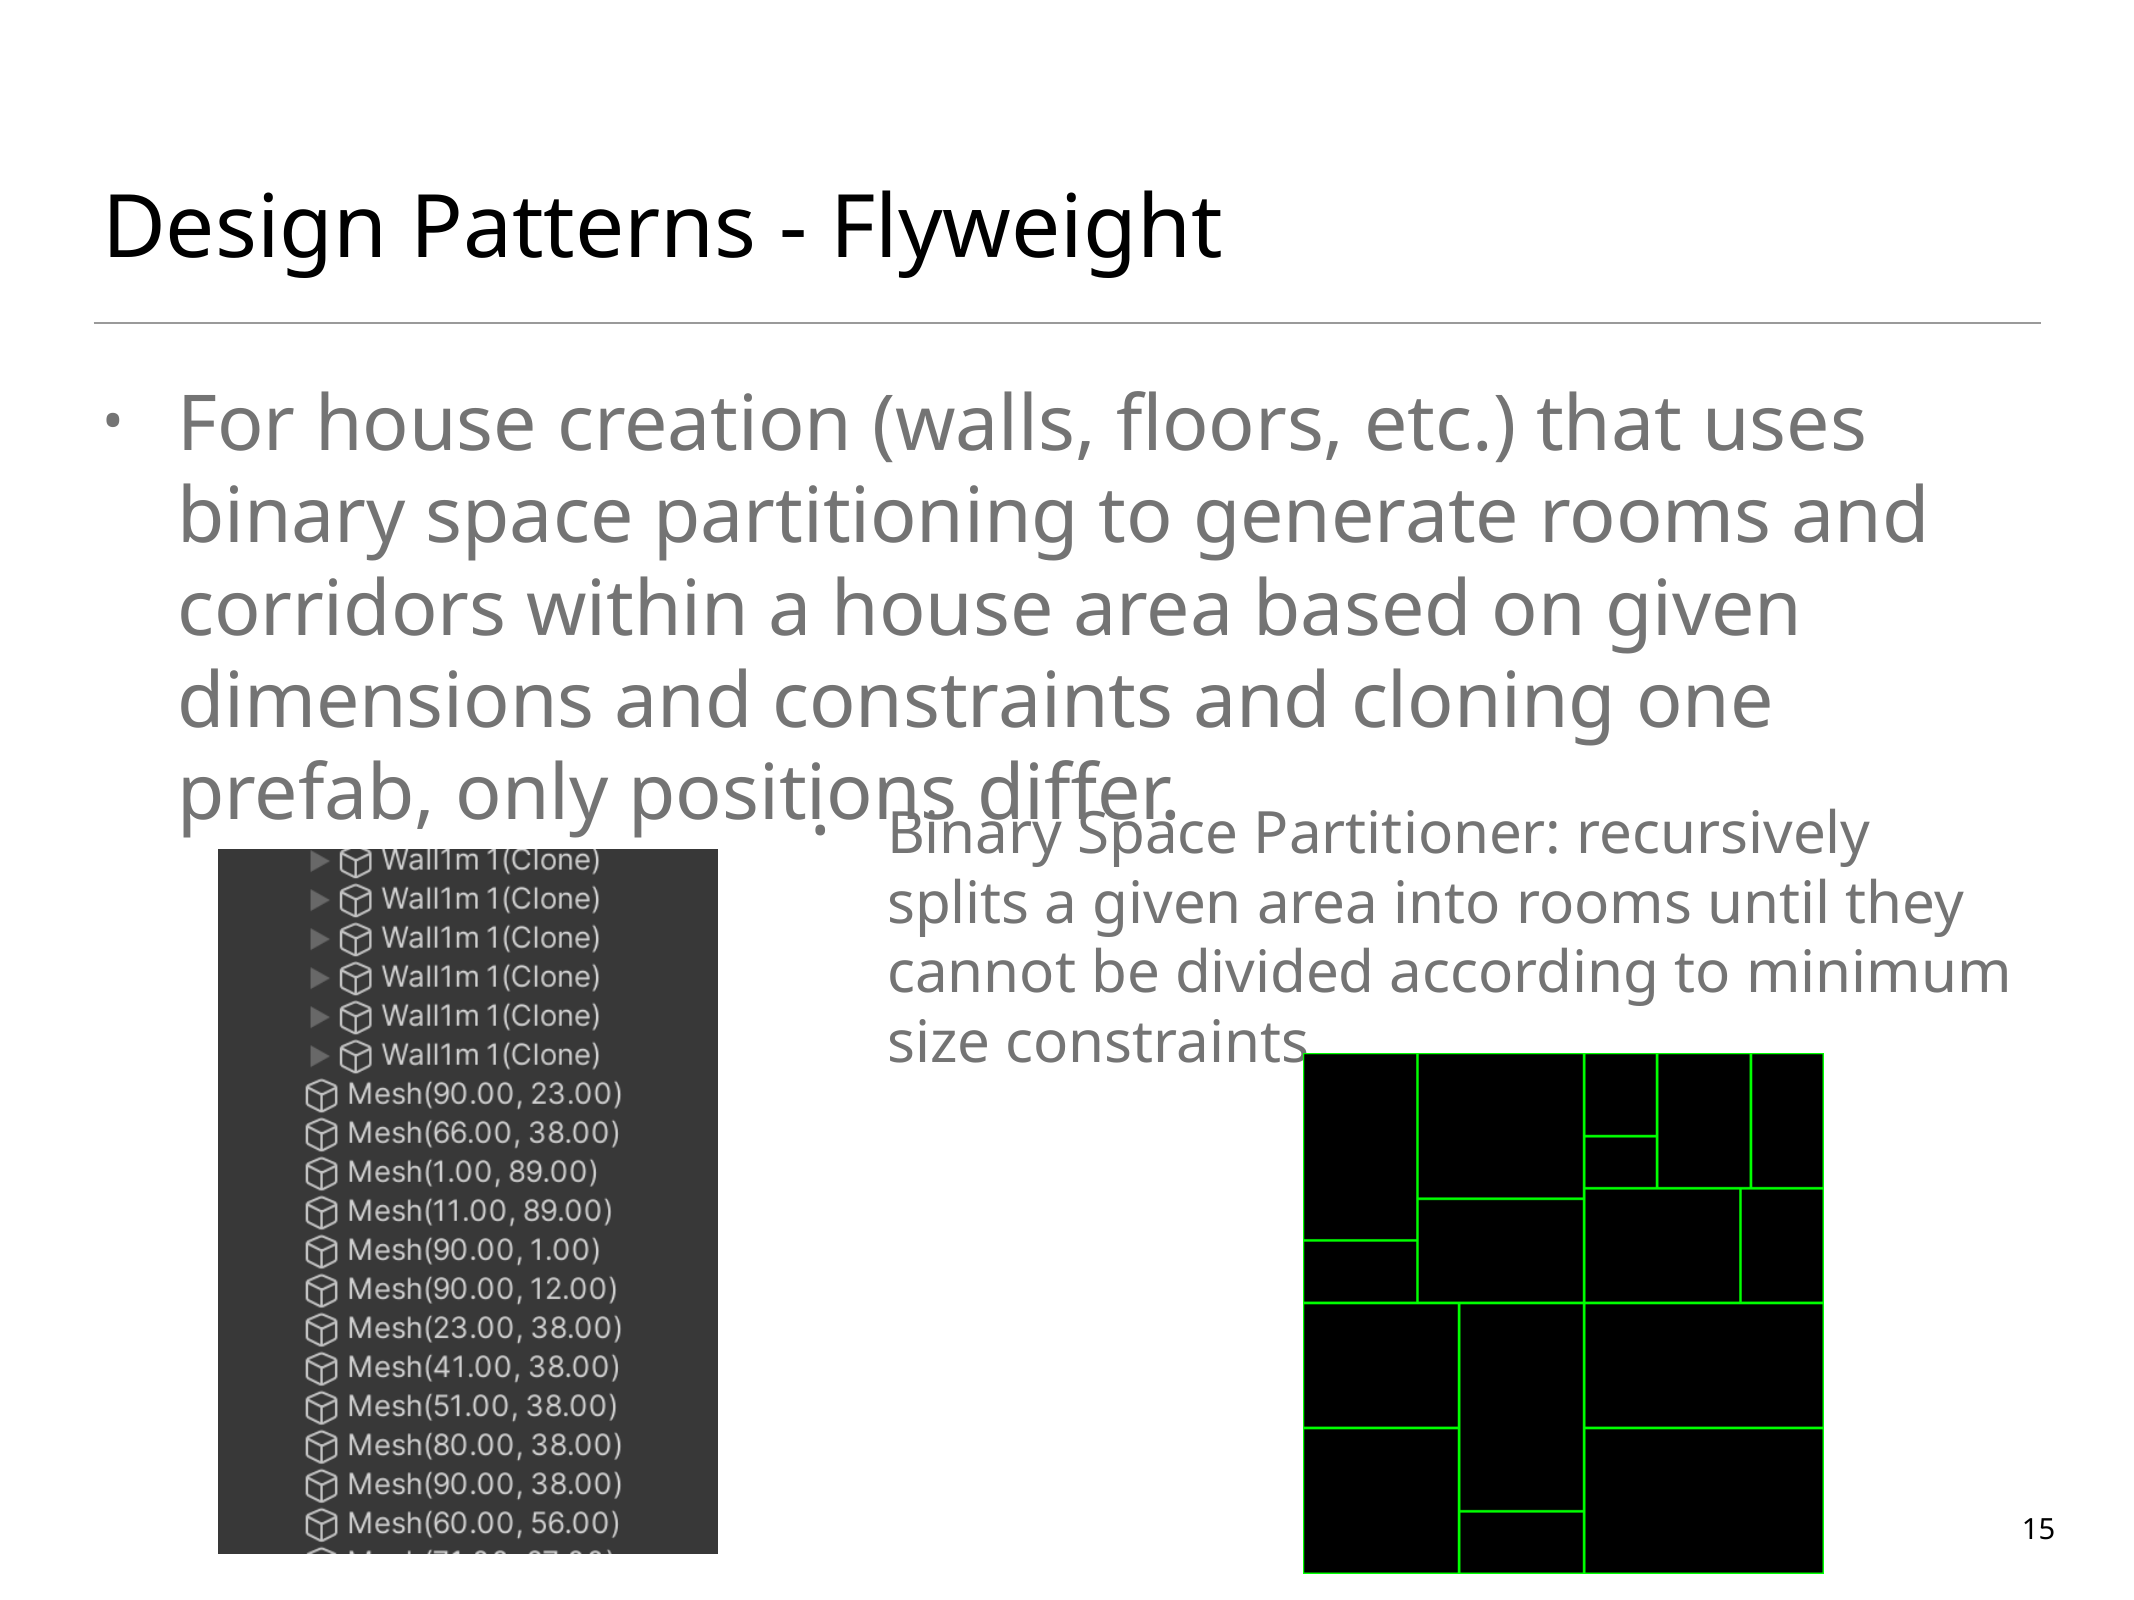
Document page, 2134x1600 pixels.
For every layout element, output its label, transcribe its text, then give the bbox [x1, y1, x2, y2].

text_box Binary Space Partitioner: recursively splits a given area into rooms until they cannot be divided according to minimum size constraints. [803, 786, 2037, 1528]
title Design Patterns - Flyweight [93, 53, 2041, 284]
picture [1303, 1053, 1824, 1575]
picture [218, 849, 718, 1554]
slide_number 15 [2011, 1508, 2065, 1559]
list For house creation (walls, floors, etc.) that uses binary space partitioning to generate rooms and corridors within a house area based on given dimensions and constraints and cloning one prefab, only positions differ. [93, 364, 2041, 1459]
